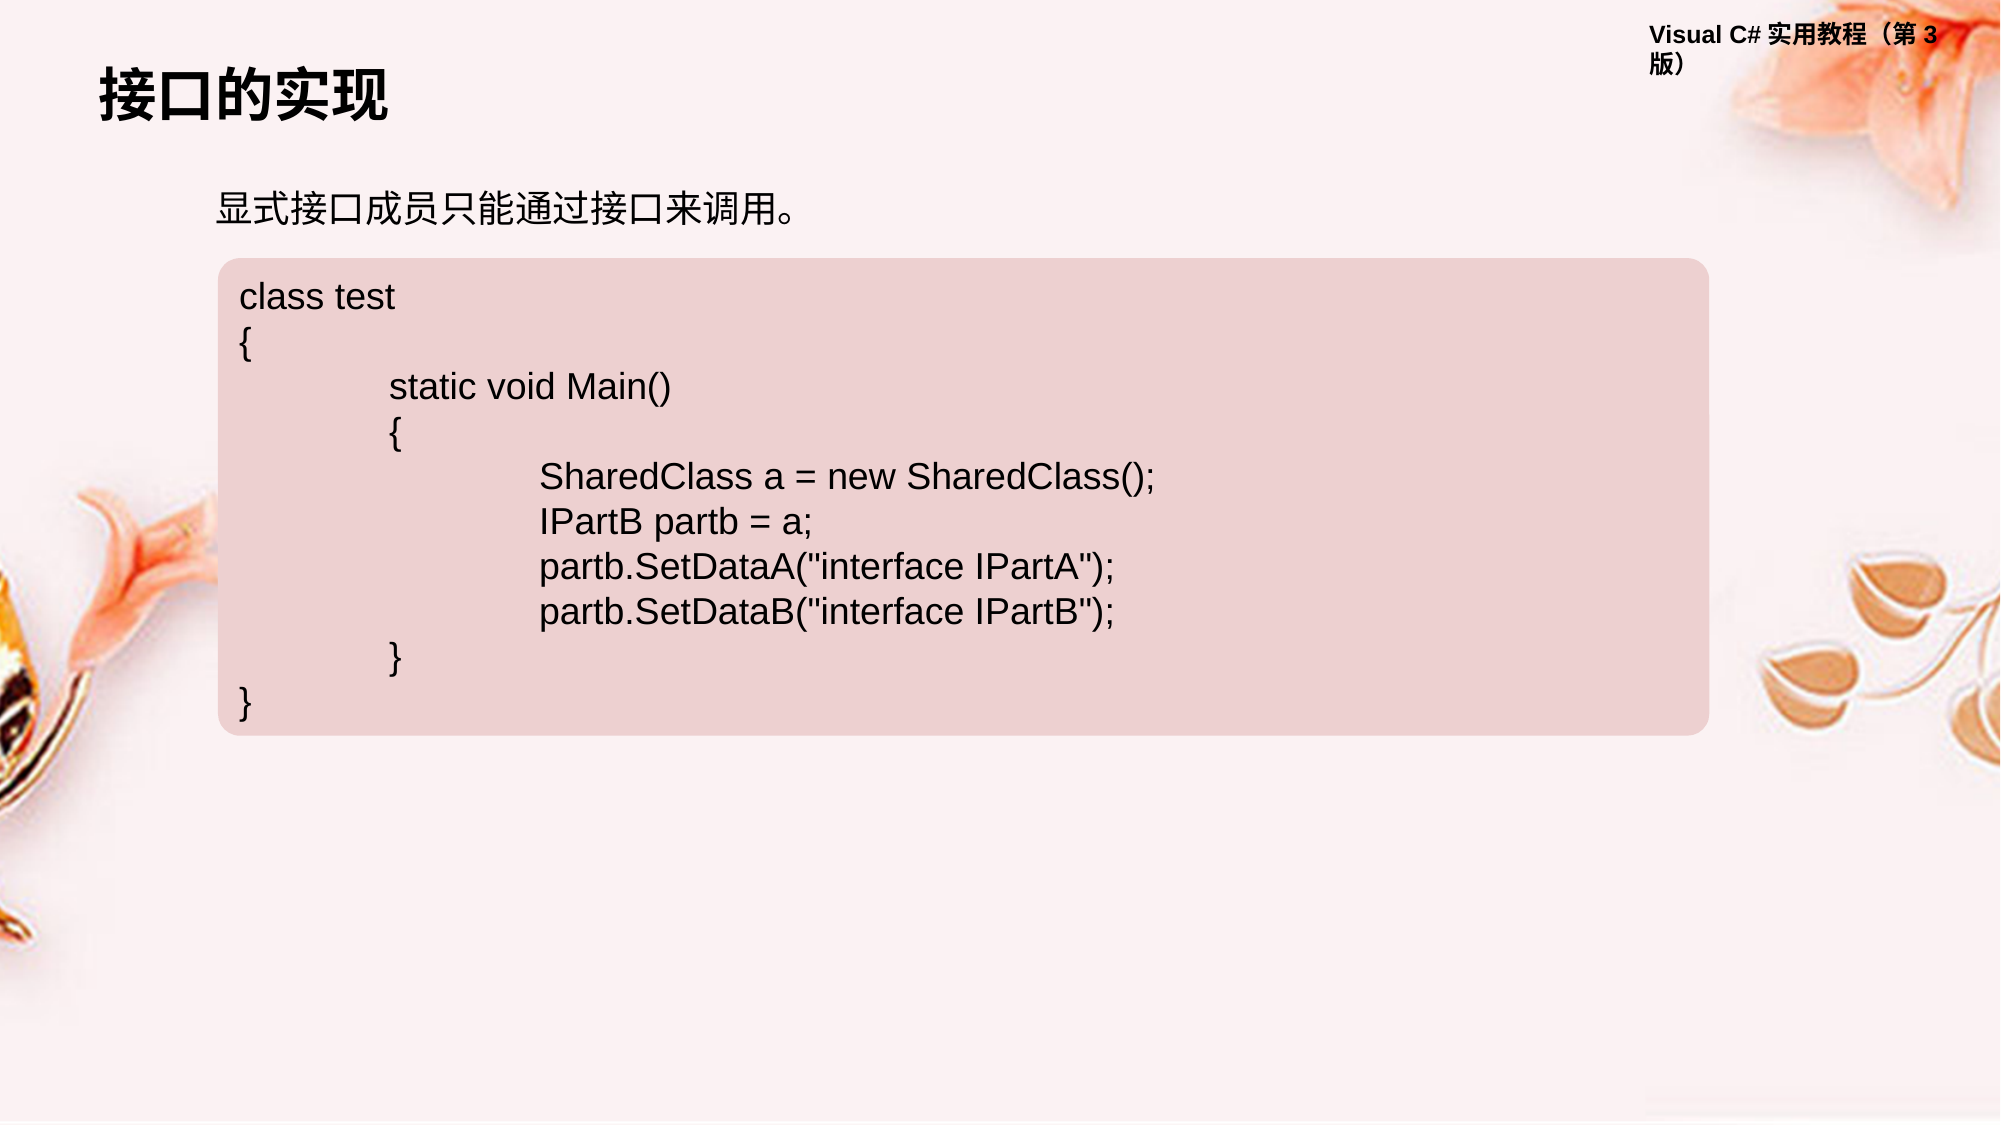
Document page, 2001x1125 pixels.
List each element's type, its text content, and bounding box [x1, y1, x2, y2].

picture [0, 0, 2001, 1125]
text_box 显式接口成员只能通过接口来调用。 [200, 178, 830, 238]
text_box 接口的实现 [83, 58, 773, 136]
text_box class test { static void Main() { SharedClass a = new SharedClass(); IPartB partb = a; partb.SetDataA("interface IPartA"); partb.SetDataB("interface IPartB"); } } [217, 258, 1710, 736]
